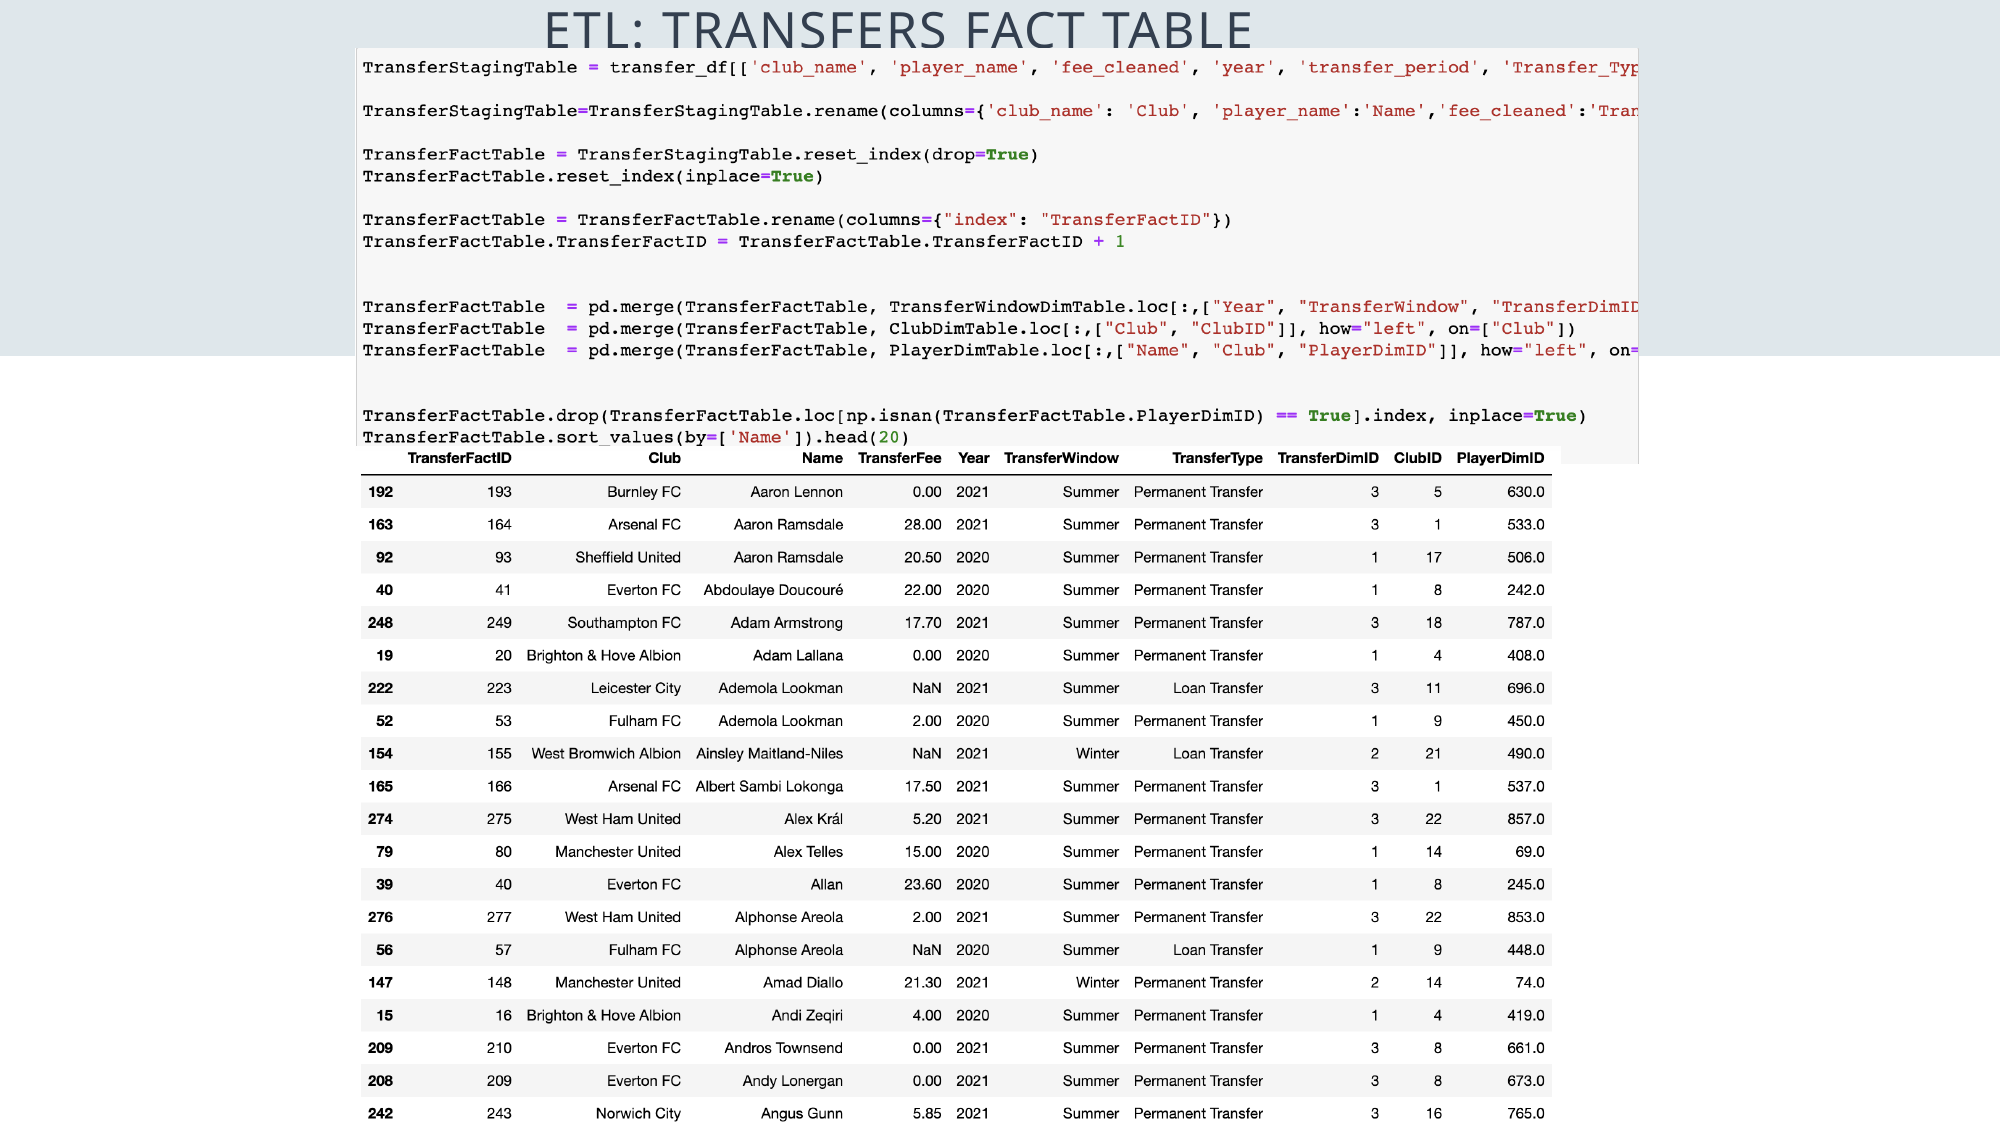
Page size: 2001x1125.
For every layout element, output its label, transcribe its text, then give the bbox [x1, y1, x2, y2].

title ETL: TRANSFERS fact table [137, 0, 1661, 66]
picture [355, 48, 1639, 1125]
